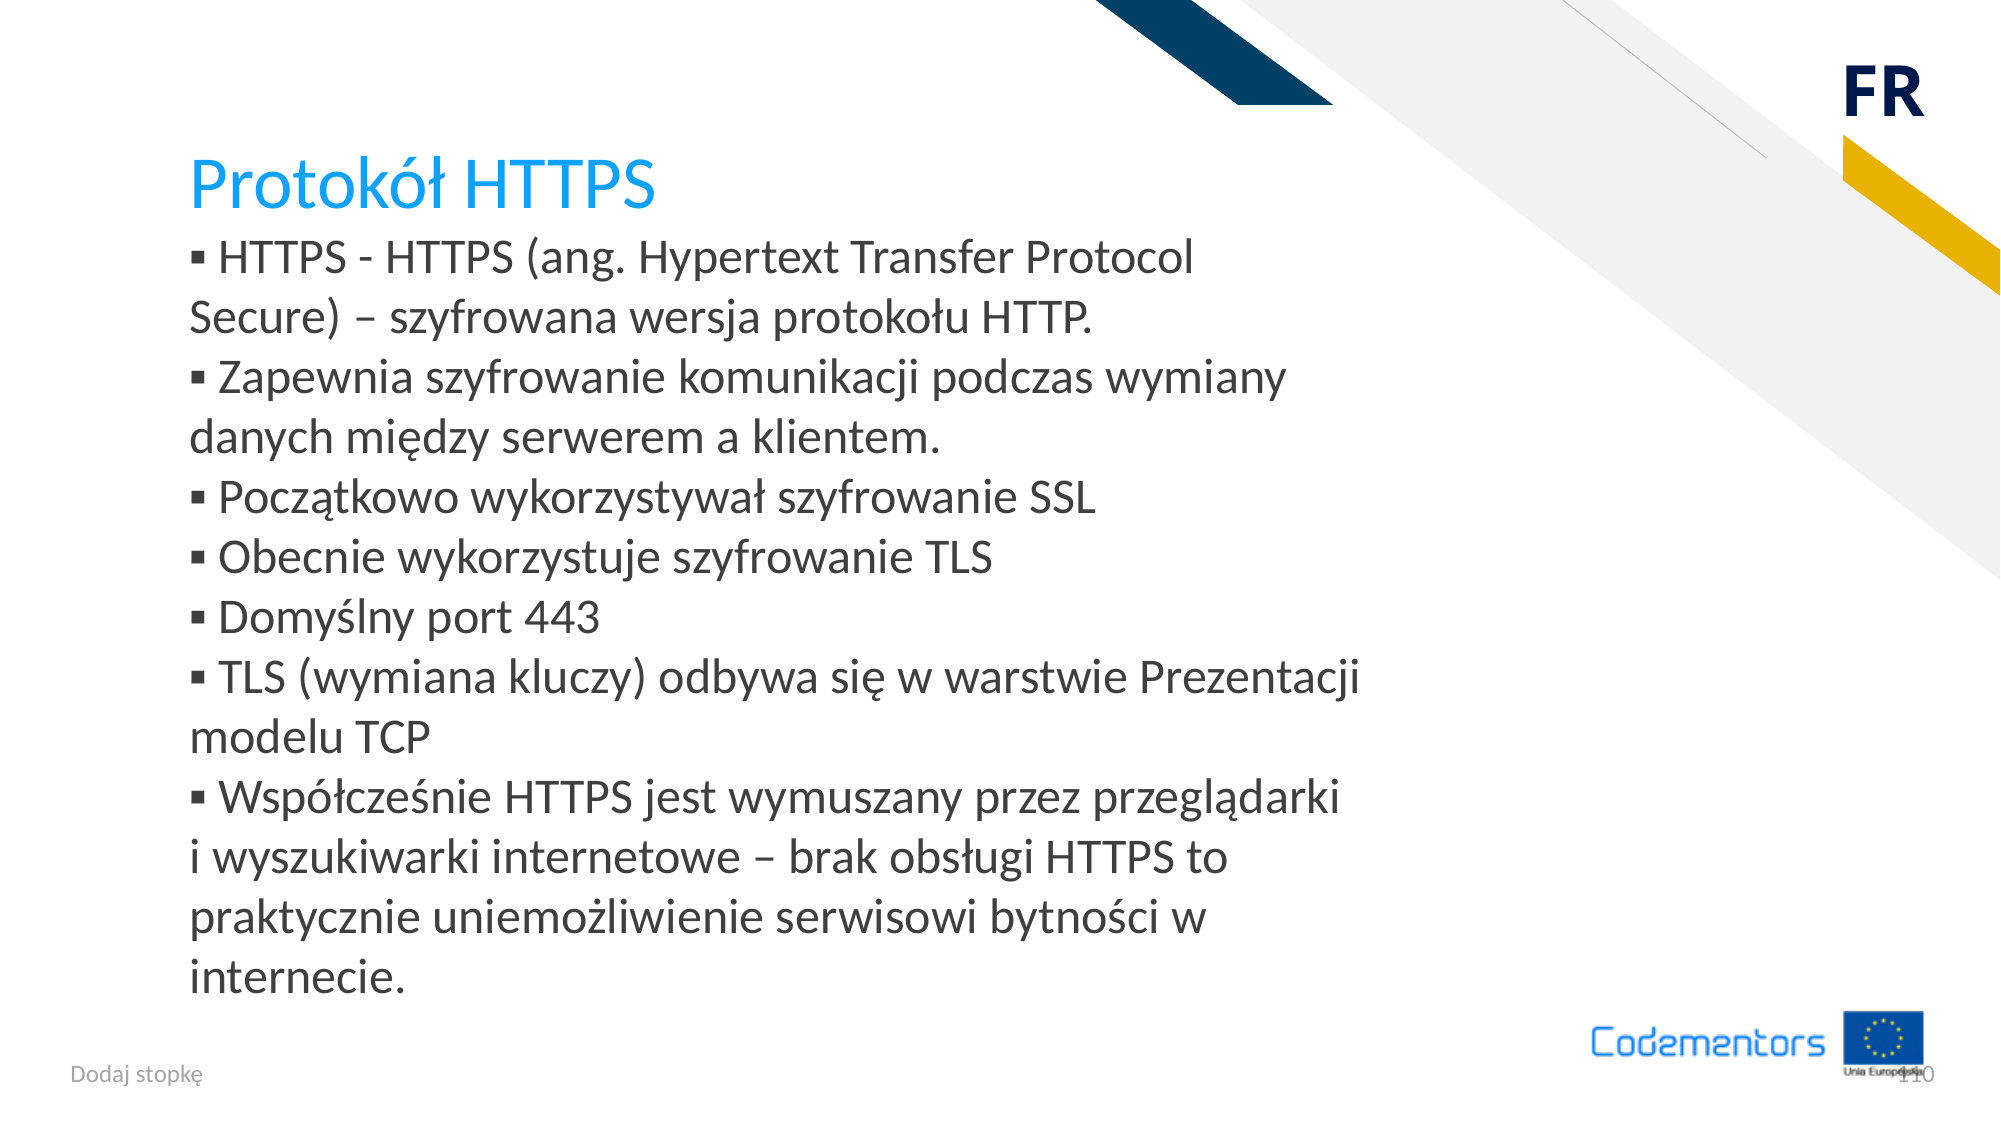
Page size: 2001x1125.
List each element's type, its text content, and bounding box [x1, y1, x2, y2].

text_box Protokół HTTPS ▪ HTTPS - HTTPS (ang. Hypertext Transfer Protocol Secure) – szyfrowana wersja protokołu HTTP. ▪ Zapewnia szyfrowanie komunikacji podczas wymiany danych między serwerem a klientem. ▪ Początkowo wykorzystywał szyfrowanie SSL ▪ Obecnie wykorzystuje szyfrowanie TLS ▪ Domyślny port 443 ▪ TLS (wymiana kluczy) odbywa się w warstwie Prezentacji modelu TCP ▪ Współcześnie HTTPS jest wymuszany przez przeglądarki i wyszukiwarki internetowe – brak obsługi HTTPS to praktycznie uniemożliwienie serwisowi bytności w internecie. [174, 125, 1886, 1011]
footer Dodaj stopkę [55, 1042, 731, 1103]
picture [1591, 994, 1941, 1095]
slide_number 110 [1828, 1042, 1950, 1103]
